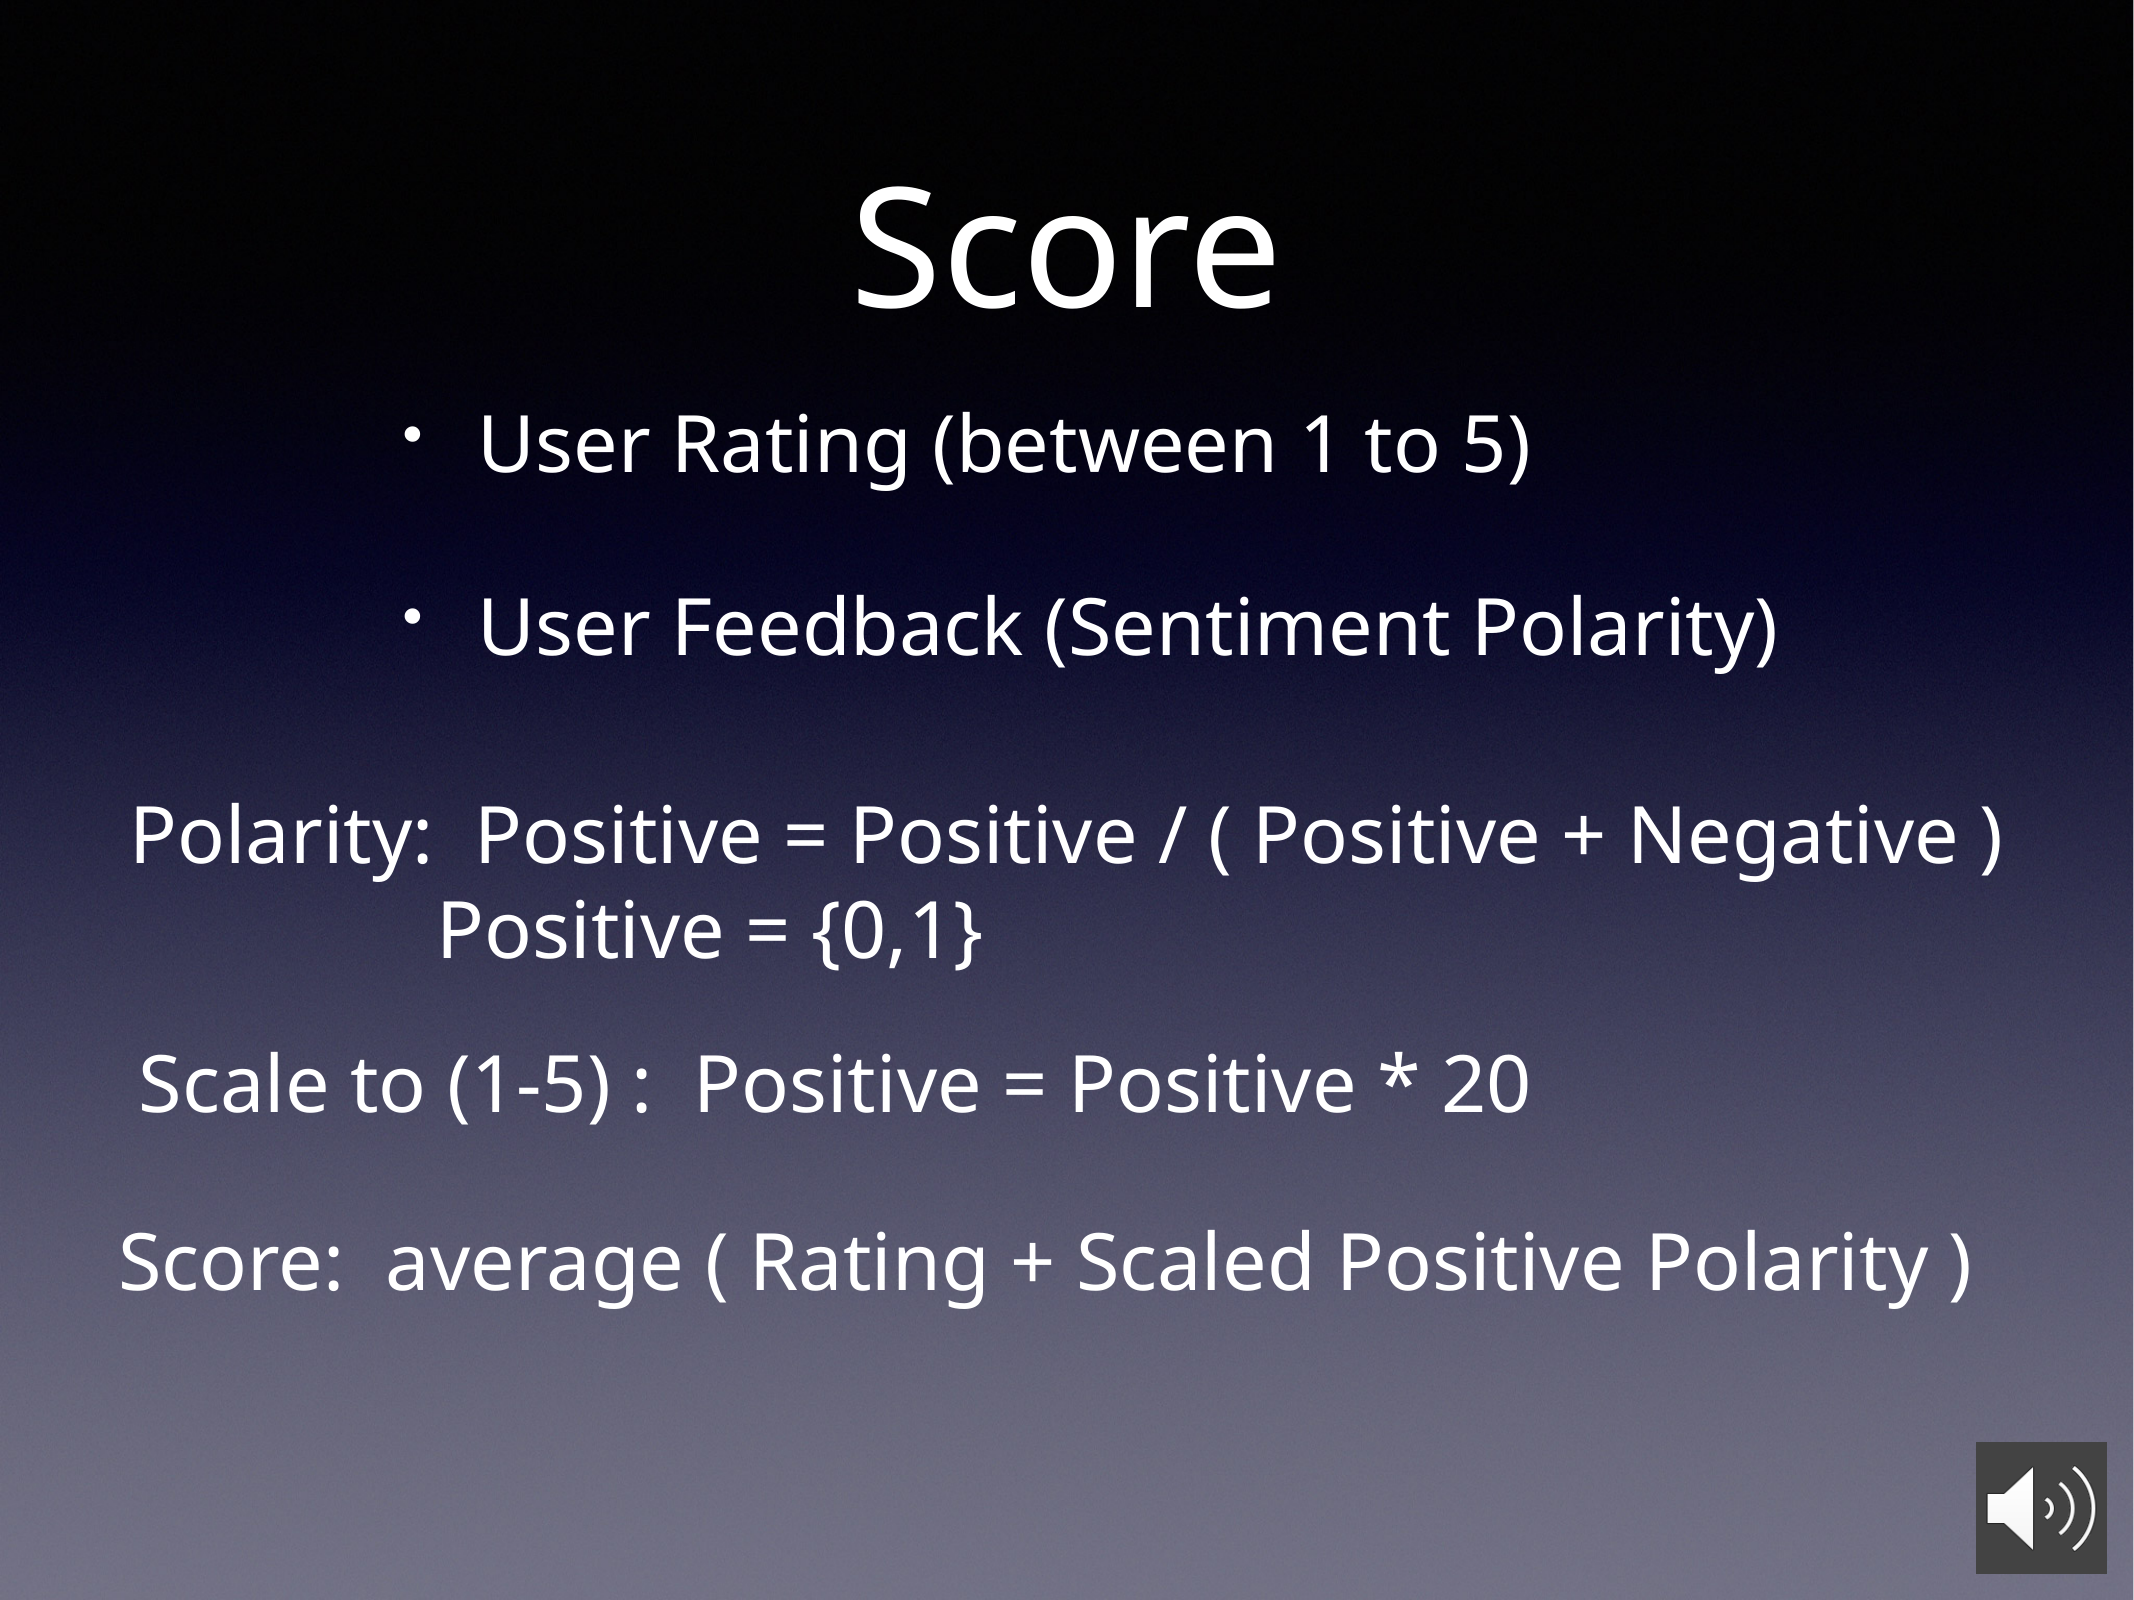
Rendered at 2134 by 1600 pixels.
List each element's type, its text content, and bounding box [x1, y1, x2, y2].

text_box Polarity: Positive = Positive / ( Positive + Negative ) Positive = {0,1} [120, 775, 2013, 983]
list User Rating (between 1 to 5) User Feedback (Sentiment Polarity) [393, 384, 2134, 734]
text_box Scale to (1-5) : Positive = Positive * 20 [130, 1025, 1541, 1137]
picture [0, 0, 2134, 1600]
text_box Score: average ( Rating + Scaled Positive Polarity ) [110, 1202, 1982, 1314]
title Score [155, 66, 1978, 416]
